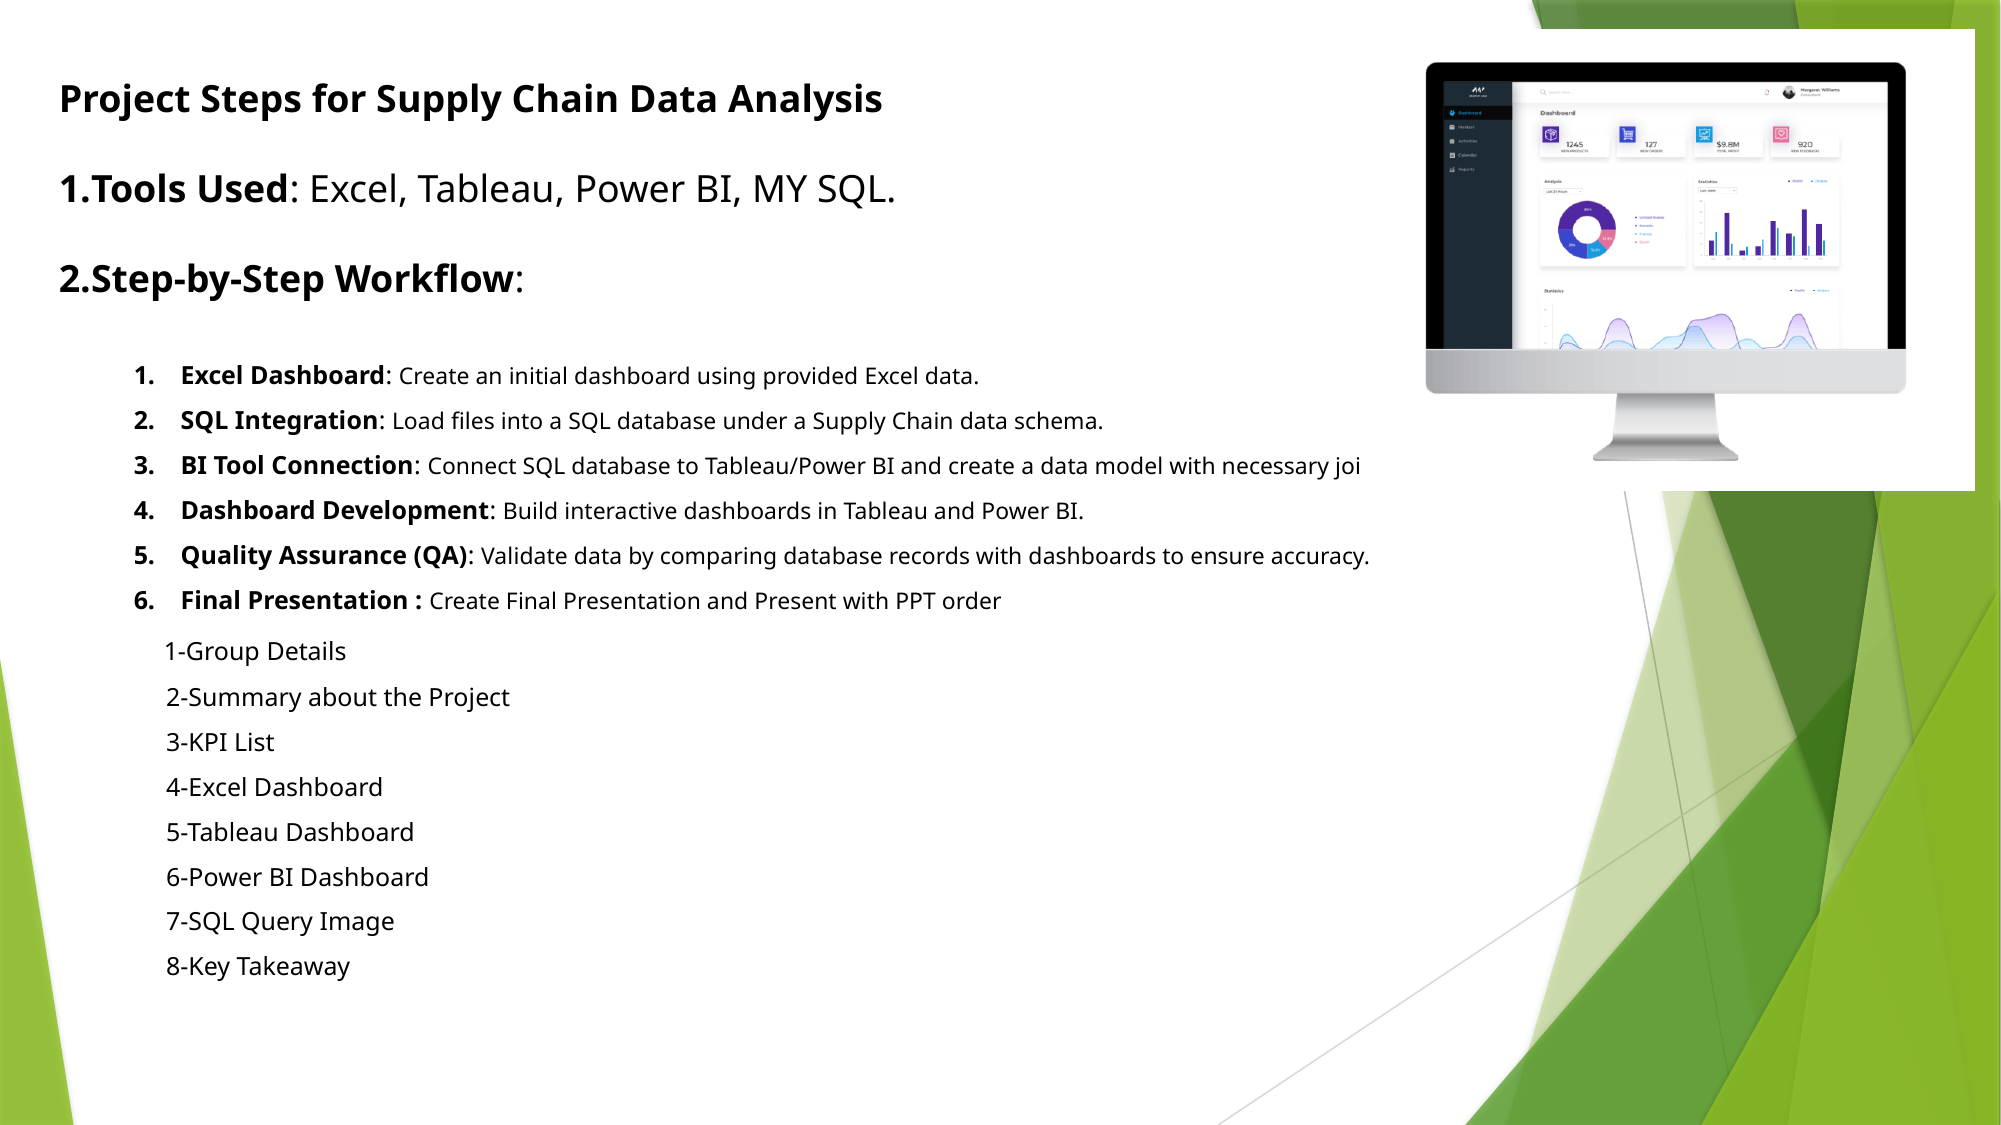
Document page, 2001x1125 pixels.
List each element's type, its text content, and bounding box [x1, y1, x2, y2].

text_box Project Steps for Supply Chain Data Analysis Tools Used: Excel, Tableau, Power BI, MY SQL. Step-by-Step Workflow: Excel Dashboard: Create an initial dashboard using provided Excel data. SQL Integration: Load files into a SQL database under a Supply Chain data schema. BI Tool Connection: Connect SQL database to Tableau/Power BI and create a data model with necessary joins. Dashboard Development: Build interactive dashboards in Tableau and Power BI. Quality Assurance (QA): Validate data by comparing database records with dashboards to ensure accuracy. Final Presentation : Create Final Presentation and Present with PPT order 1-Group Details 2-Summary about the Project 3-KPI List 4-Excel Dashboard 5-Tableau Dashboard 6-Power BI Dashboard 7-SQL Query Image 8-Key Takeaway [44, 67, 1890, 1041]
picture [1360, 29, 1976, 491]
